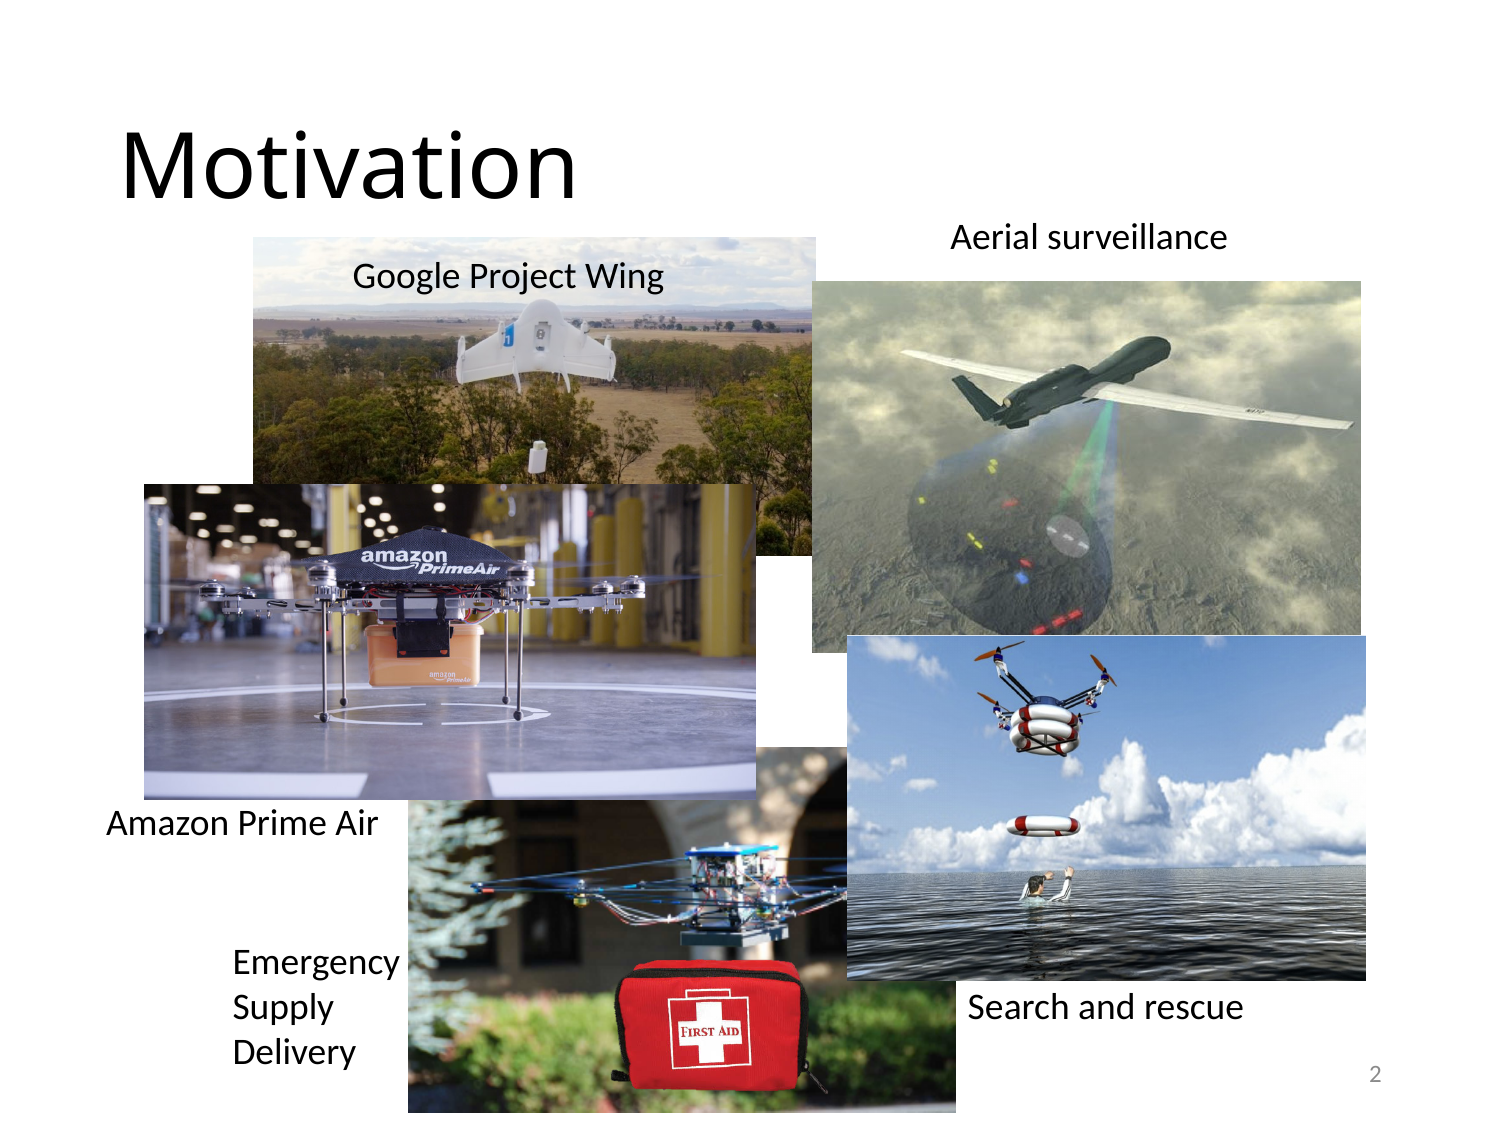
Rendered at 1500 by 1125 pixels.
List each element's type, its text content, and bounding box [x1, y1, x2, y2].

text_box Amazon Prime Air [91, 790, 395, 851]
slide_number 2 [1059, 1042, 1397, 1103]
text_box Search and rescue [956, 981, 1260, 1035]
text_box Emergency Supply Delivery [217, 929, 408, 1079]
text_box Aerial surveillance [935, 204, 1278, 265]
title Motivation [103, 59, 1397, 278]
picture [144, 237, 1366, 1113]
